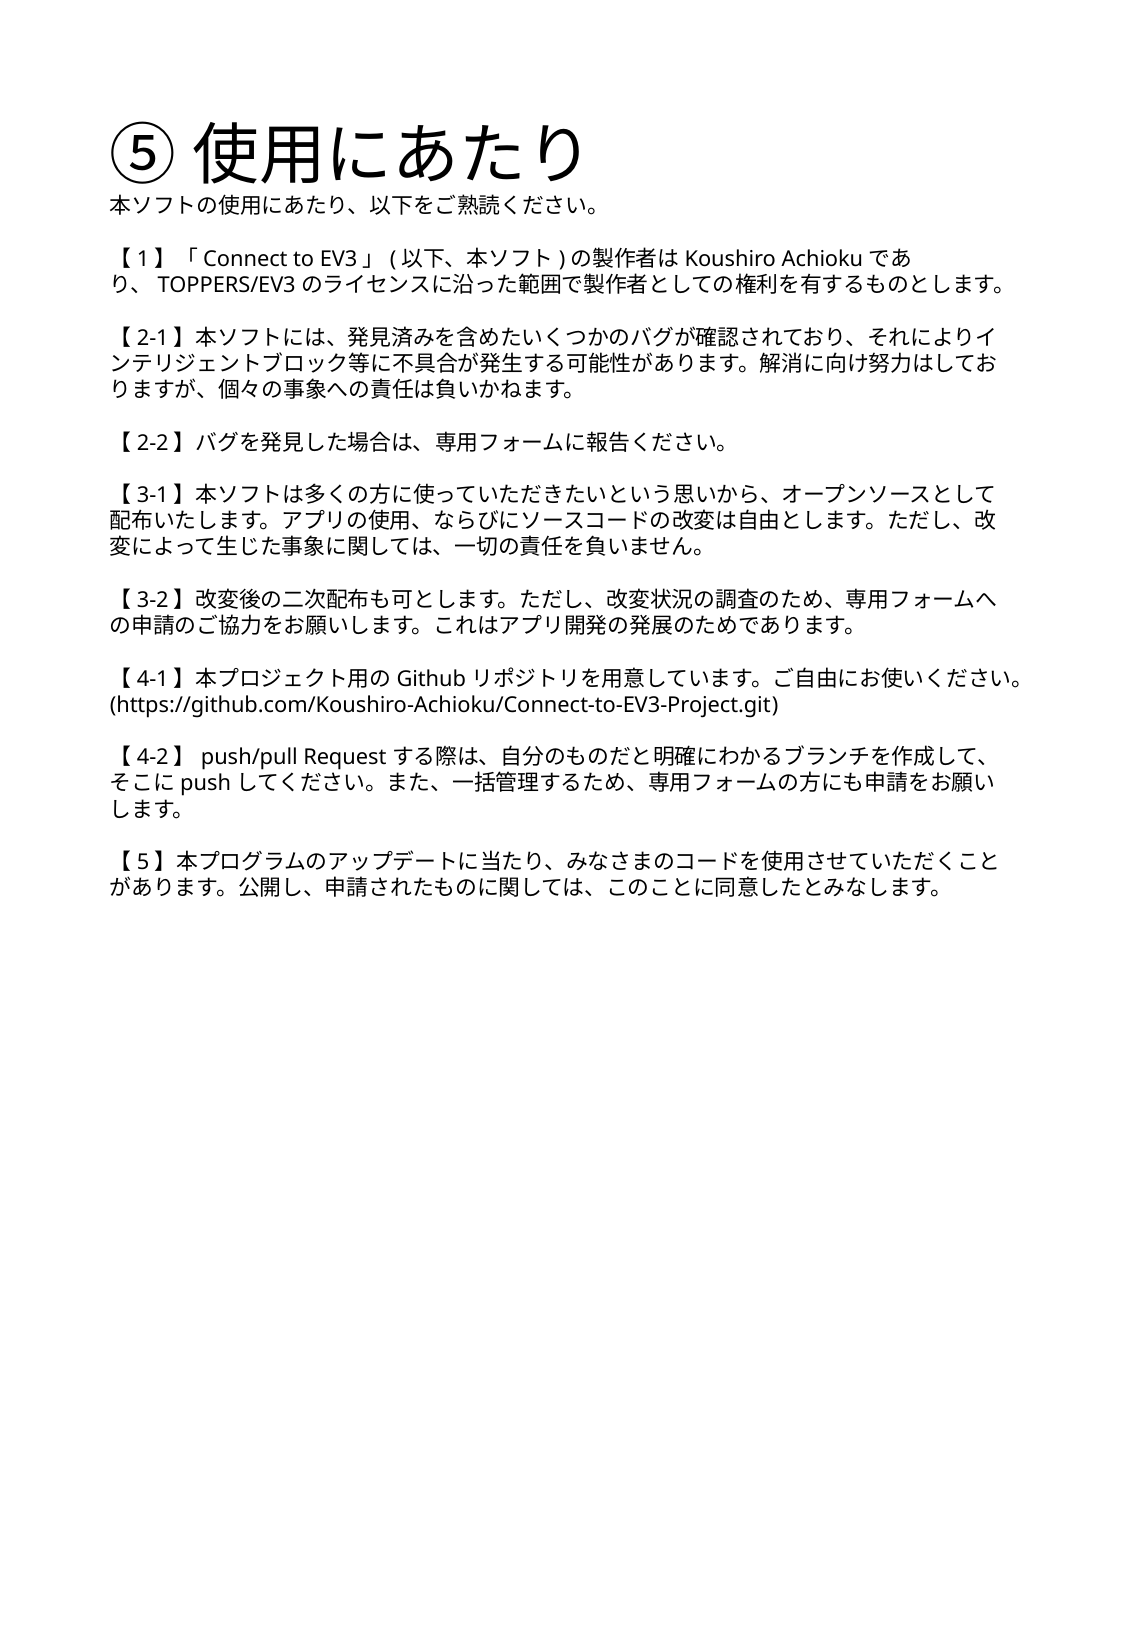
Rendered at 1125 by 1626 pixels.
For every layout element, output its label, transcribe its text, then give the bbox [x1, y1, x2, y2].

text_box ⑤使用にあたり 本ソフトの使用にあたり、以下をご熟読ください。 【1】「Connect to EV3」(以下、本ソフト)の製作者はKoushiro Achiokuであり、TOPPERS/EV3のライセンスに沿った範囲で製作者としての権利を有するものとします。 【2-1】本ソフトには、発見済みを含めたいくつかのバグが確認されており、それによりインテリジェントブロック等に不具合が発生する可能性があります。解消に向け努力はしておりますが、個々の事象への責任は負いかねます。 【2-2】バグを発見した場合は、専用フォームに報告ください。 【3-1】本ソフトは多くの方に使っていただきたいという思いから、オープンソースとして配布いたします。アプリの使用、ならびにソースコードの改変は自由とします。ただし、改変によって生じた事象に関しては、一切の責任を負いません。 【3-2】改変後の二次配布も可とします。ただし、改変状況の調査のため、専用フォームへの申請のご協力をお願いします。これはアプリ開発の発展のためであります。 【4-1】本プロジェクト用のGithubリポジトリを用意しています。ご自由にお使いください。 (https://github.com/Koushiro-Achioku/Connect-to-EV3-Project.git) 【4-2】push/pull Requestする際は、自分のものだと明確にわかるブランチを作成して、そこにpushしてください。また、一括管理するため、専用フォームの方にも申請をお願いします。 【5】本プログラムのアップデートに当たり、みなさまのコードを使用させていただくことがあります。公開し、申請されたものに関しては、このことに同意したとみなします。 [95, 104, 1032, 908]
